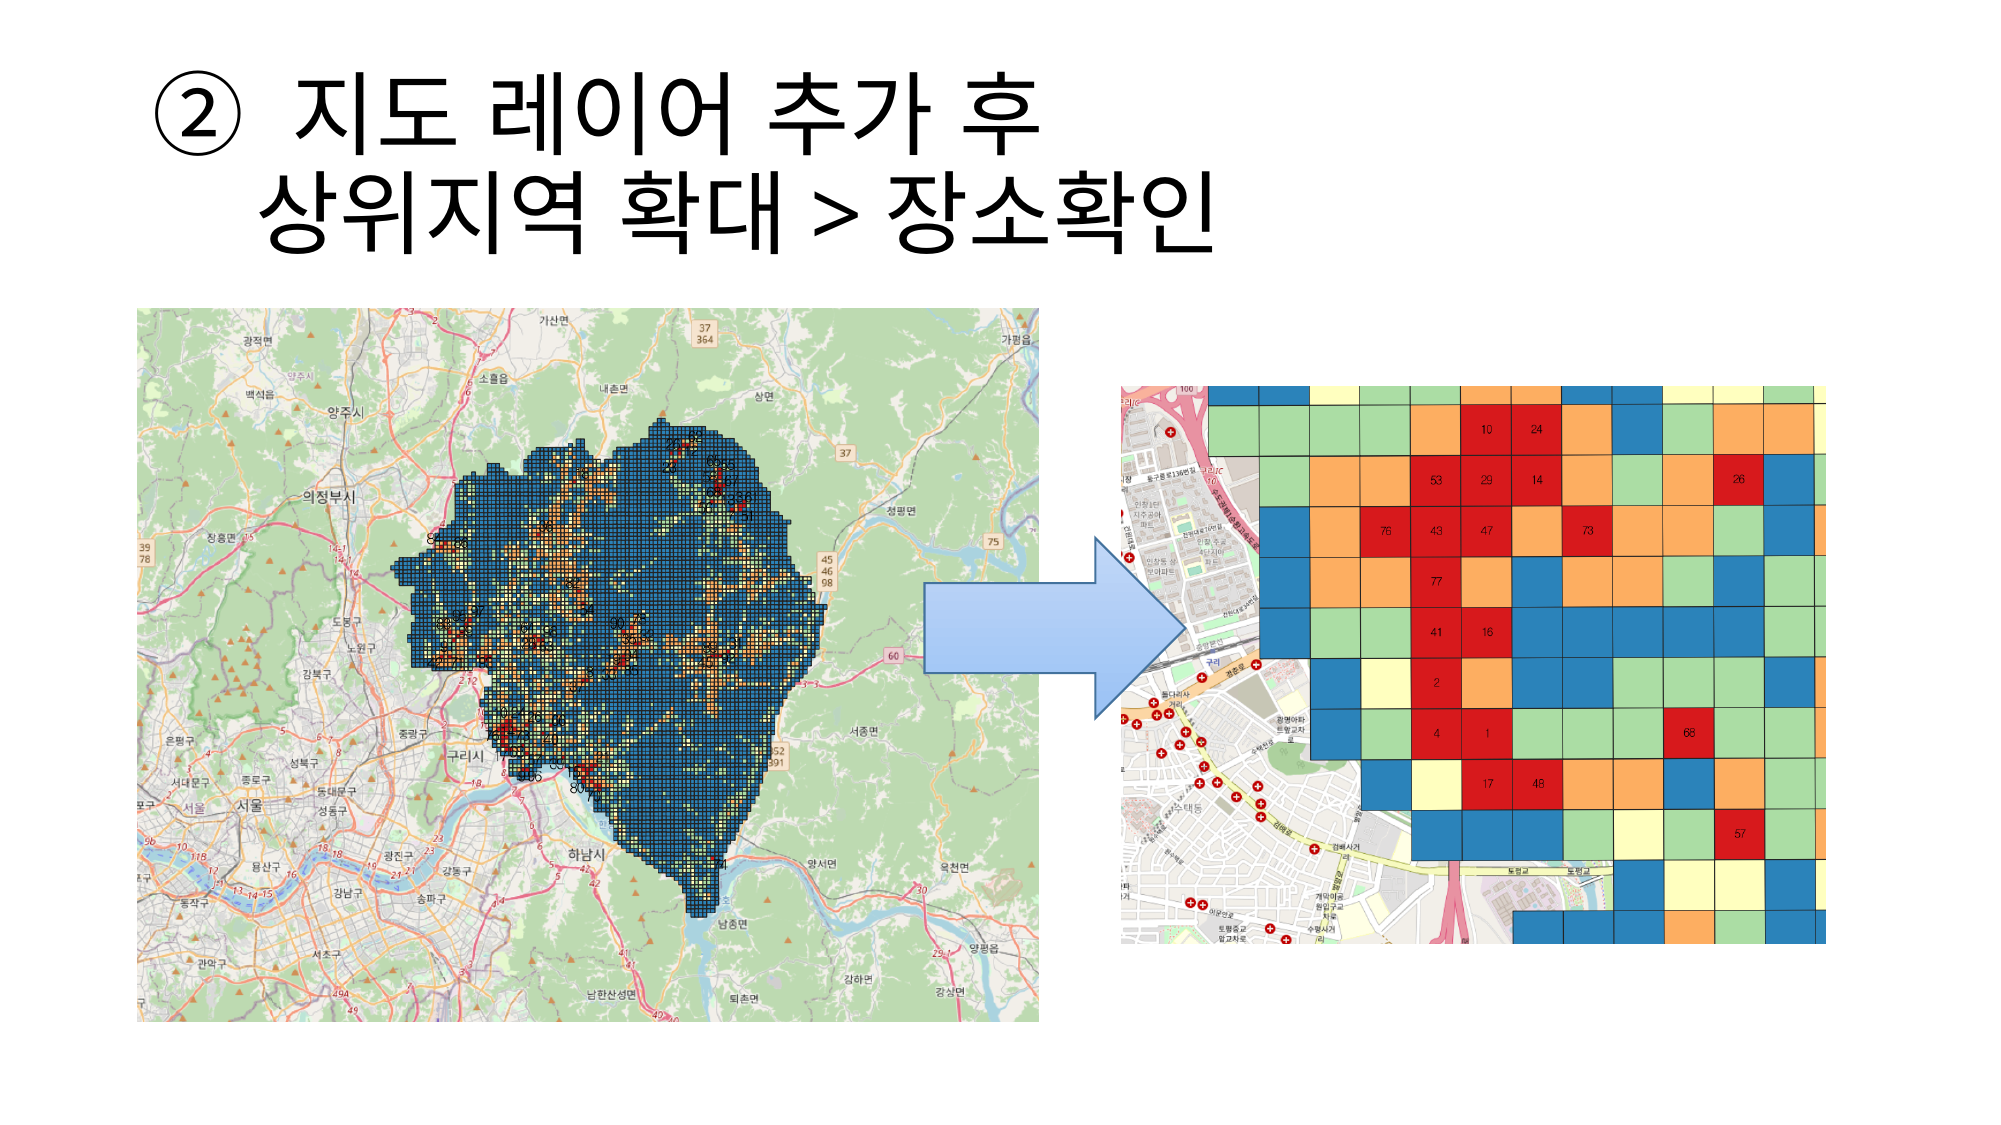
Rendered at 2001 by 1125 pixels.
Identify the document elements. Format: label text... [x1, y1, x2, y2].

text_box [1039, 535, 1121, 721]
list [137, 308, 1039, 1022]
title ② 지도 레이어 추가 후 상위지역 확대>장소확인 [137, 59, 1863, 278]
picture [1121, 386, 1827, 944]
